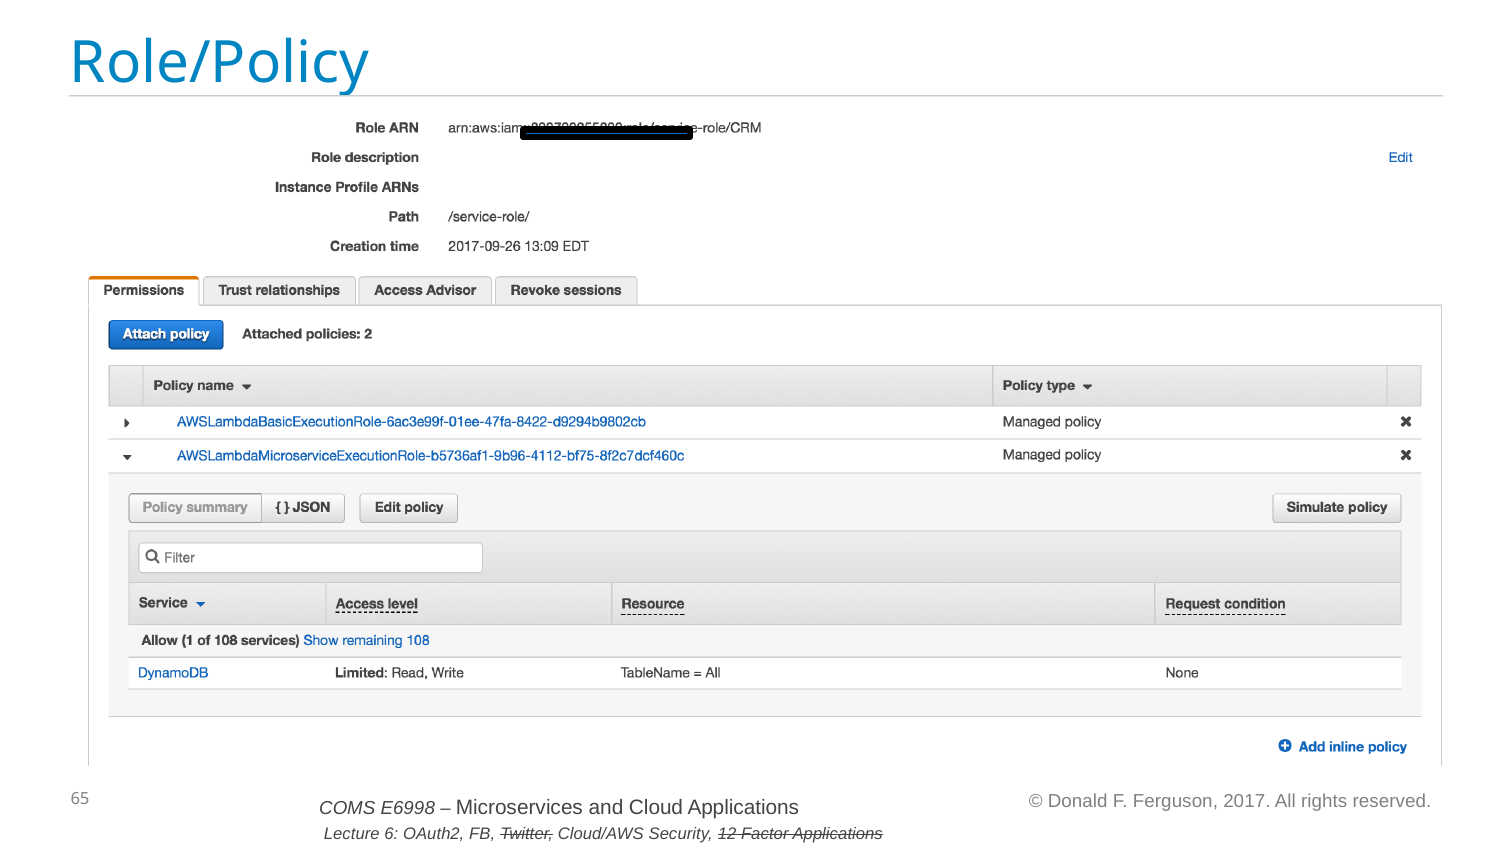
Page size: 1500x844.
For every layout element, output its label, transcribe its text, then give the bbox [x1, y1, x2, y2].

picture [69, 95, 1443, 766]
title Role/Policy [69, 31, 1422, 95]
